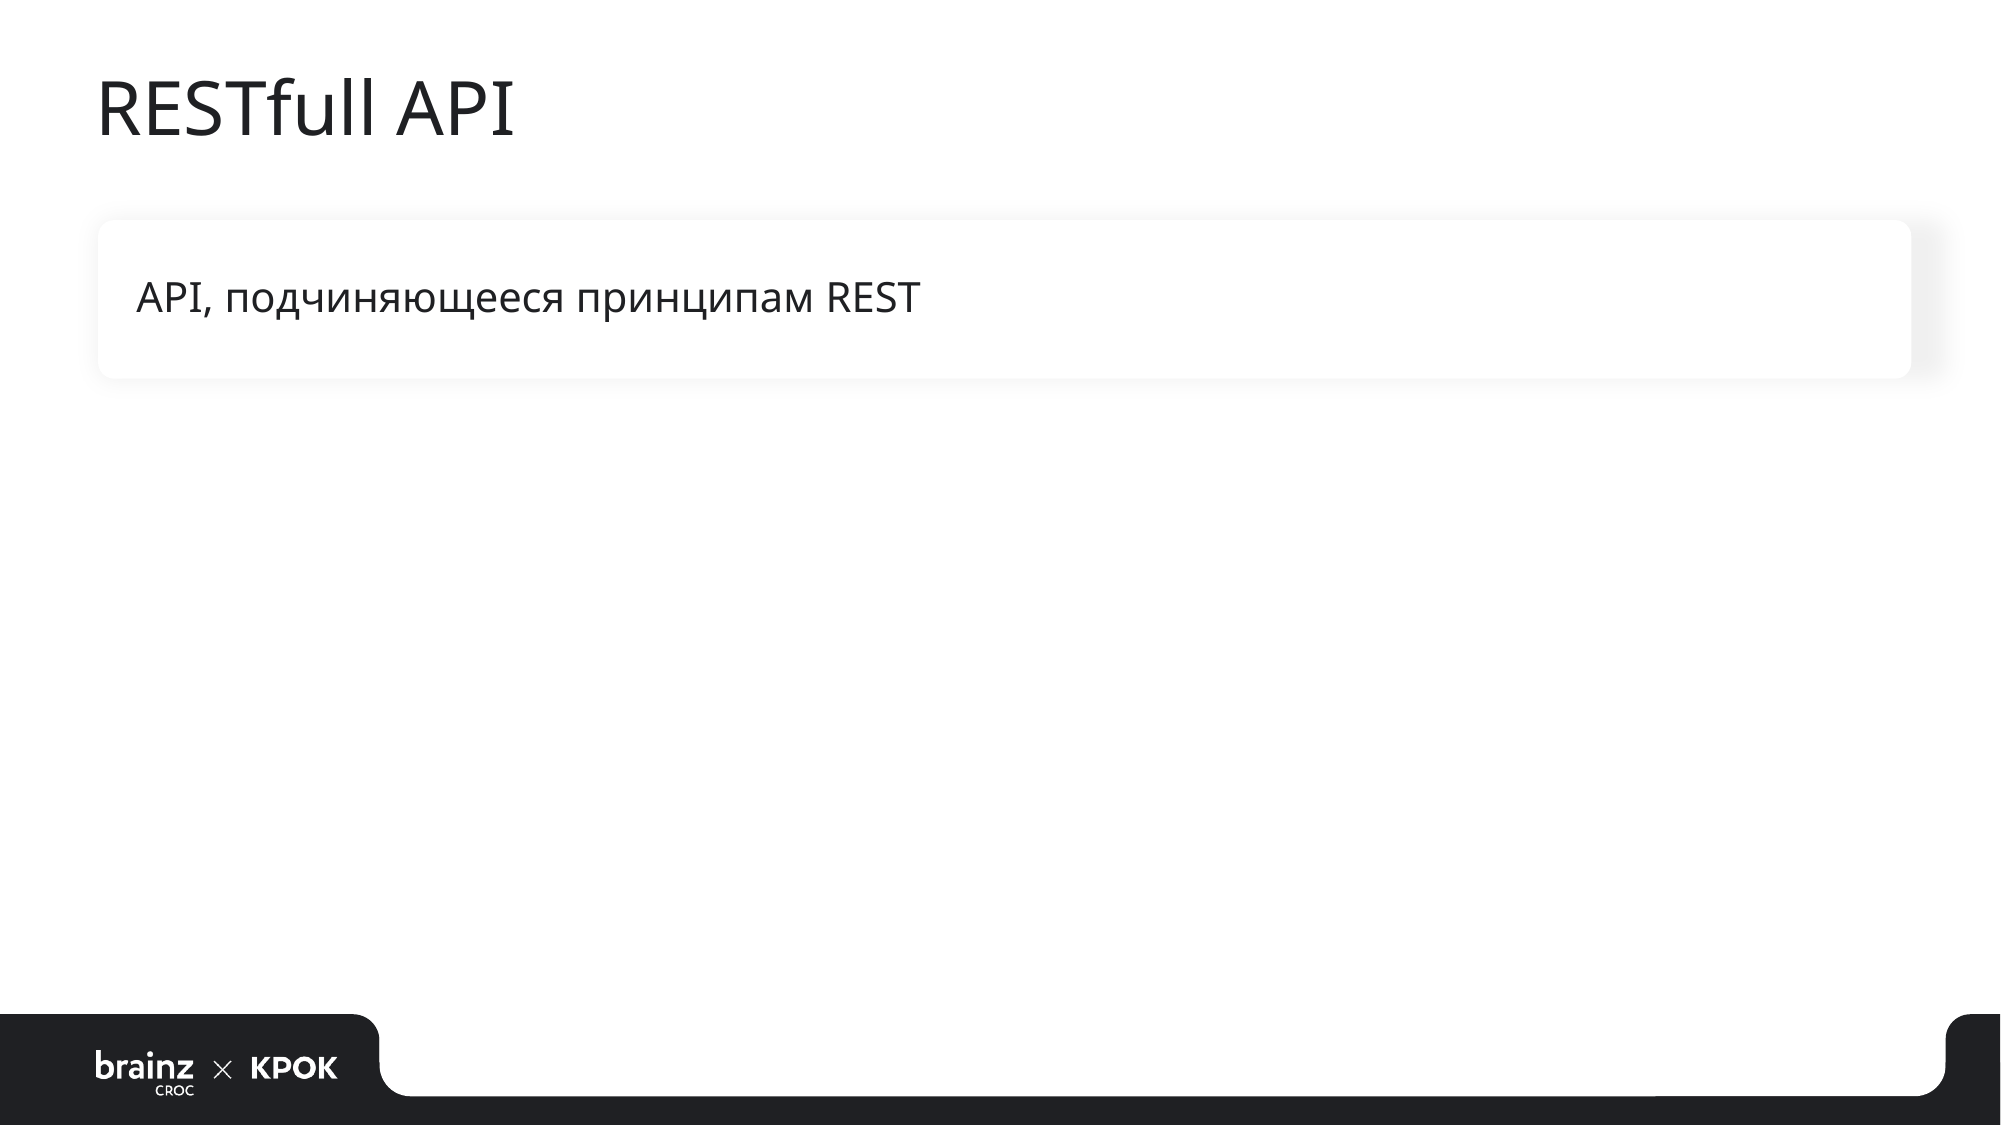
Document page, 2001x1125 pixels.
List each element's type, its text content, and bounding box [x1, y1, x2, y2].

picture [96, 1050, 338, 1096]
text_box API, подчиняющееся принципам REST [121, 263, 1849, 329]
title RESTfull API [80, 58, 1806, 164]
text_box [97, 219, 1913, 380]
